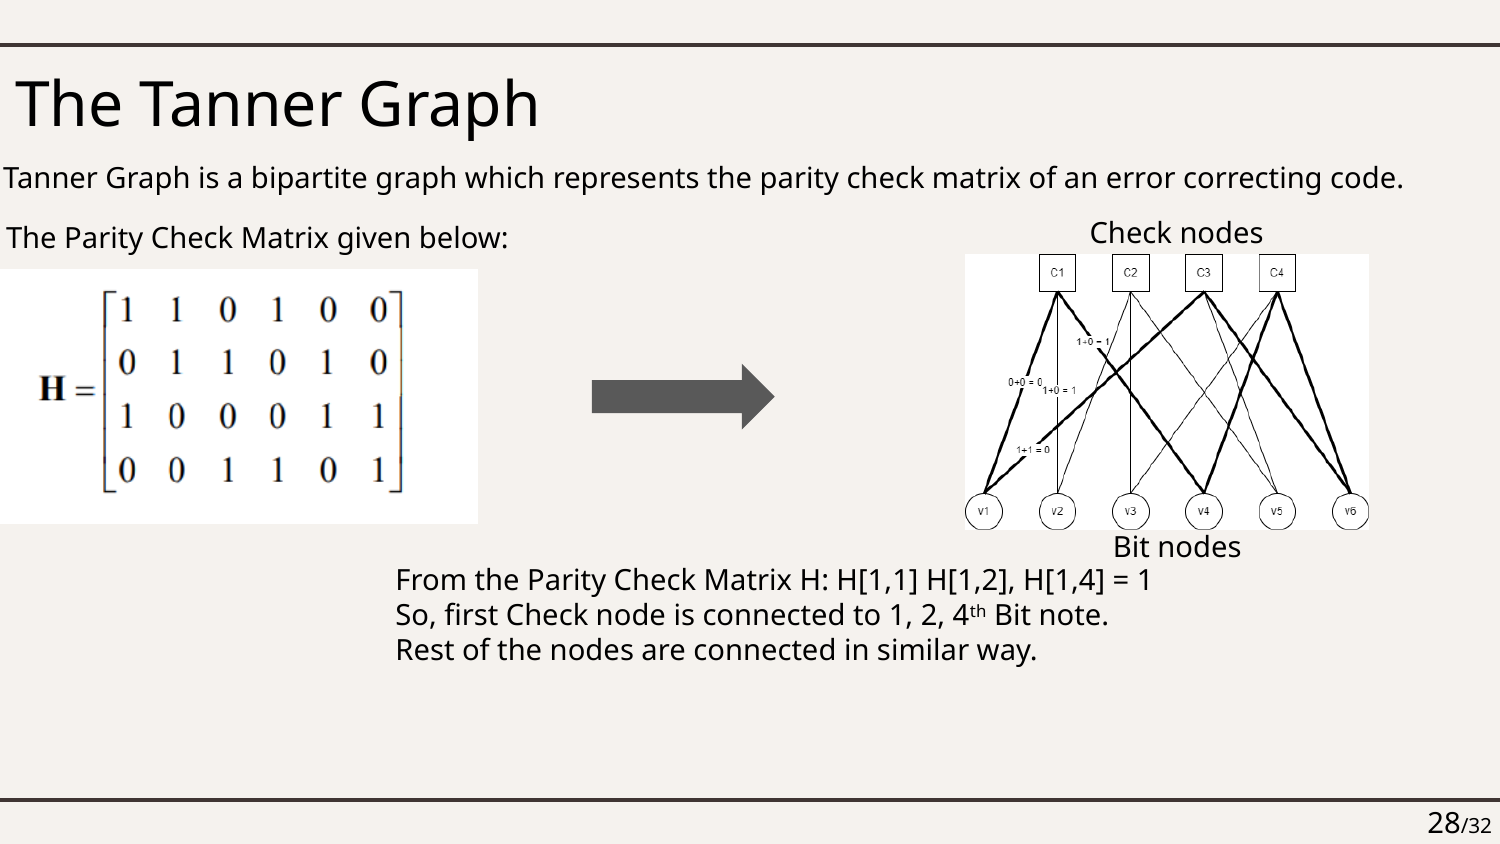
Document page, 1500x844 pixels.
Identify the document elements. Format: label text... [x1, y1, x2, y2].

text_box A Tanner Graph is a bipartite graph which represents the parity check matrix of an error correcting code. [0, 152, 1421, 202]
text_box Bit nodes [1098, 538, 1257, 571]
picture [0, 269, 478, 524]
text_box 28/32 [1395, 801, 1492, 844]
text_box [589, 361, 777, 432]
text_box Check nodes [1074, 207, 1279, 252]
title The Tanner Graph [0, 49, 1266, 144]
picture [964, 253, 1369, 530]
text_box The Parity Check Matrix given below: [0, 211, 524, 262]
text_box From the Parity Check Matrix H: H[1,1] H[1,2], H[1,4] = 1 So, first Check node is connected to 1, 2, 4th Bit note. Rest of the nodes are connected in similar way. [380, 554, 1169, 674]
